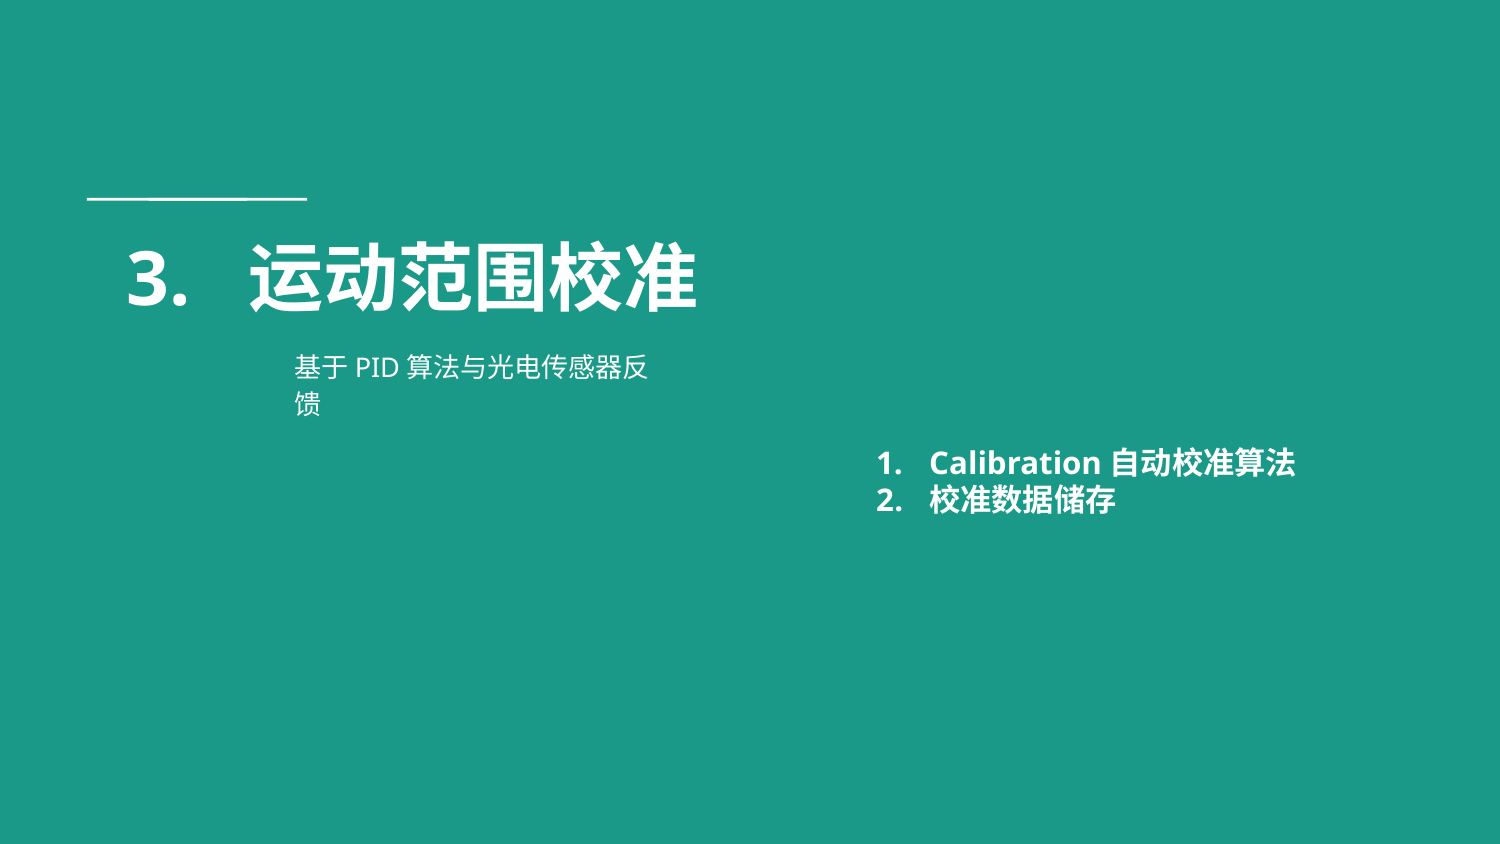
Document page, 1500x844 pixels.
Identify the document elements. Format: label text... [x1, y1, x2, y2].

text_box 基于PID算法与光电传感器反馈 [279, 330, 689, 390]
title 3. 运动范围校准 [111, 215, 1374, 465]
text_box Calibration自动校准算法 校准数据储存 [839, 427, 1351, 814]
